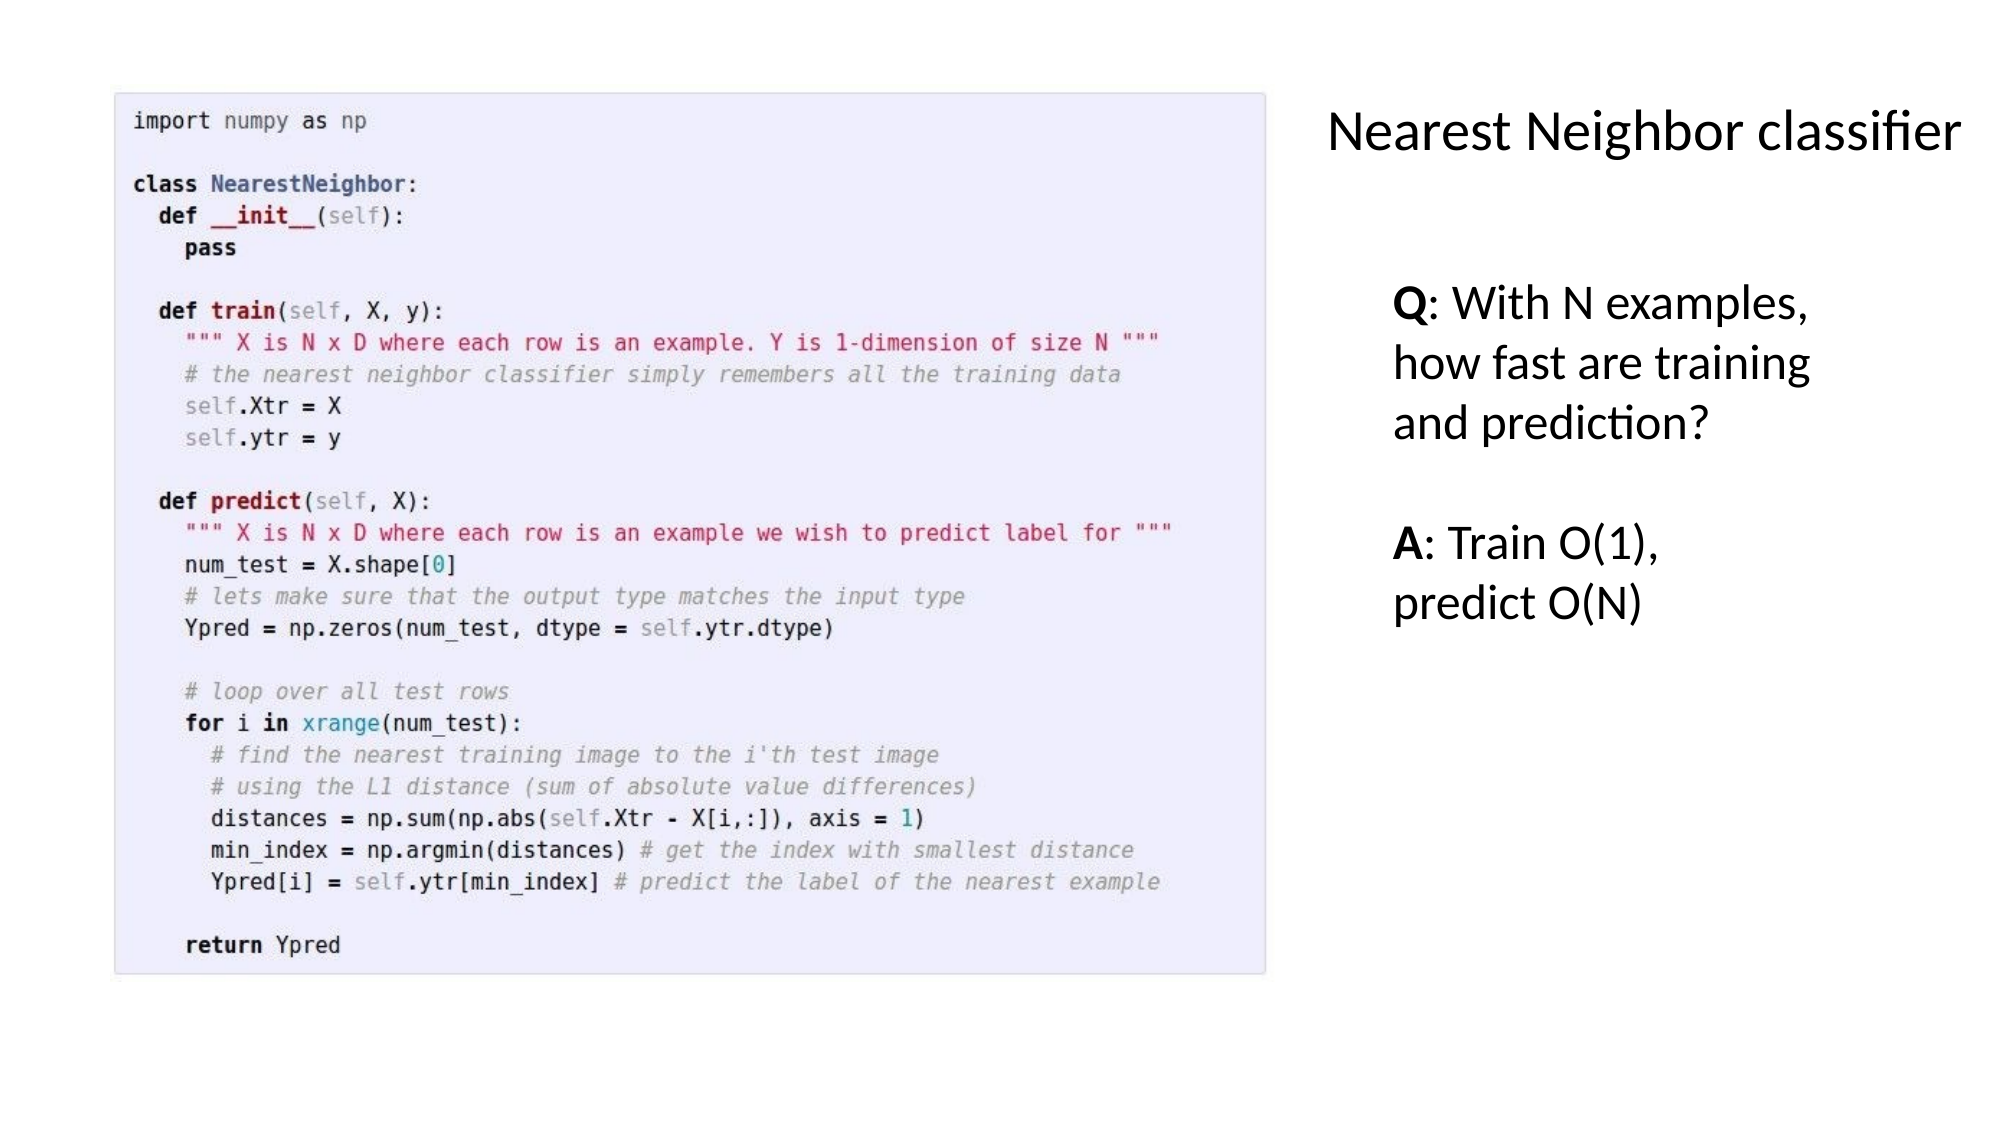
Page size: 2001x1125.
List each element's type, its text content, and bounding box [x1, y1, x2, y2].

text_box Nearest Neighbor classifier [1312, 84, 1978, 170]
picture [110, 84, 1275, 982]
text_box Q: With N examples, how fast are training and prediction? [1378, 261, 1933, 457]
text_box A: Train O(1), predict O(N) [1378, 501, 1933, 637]
